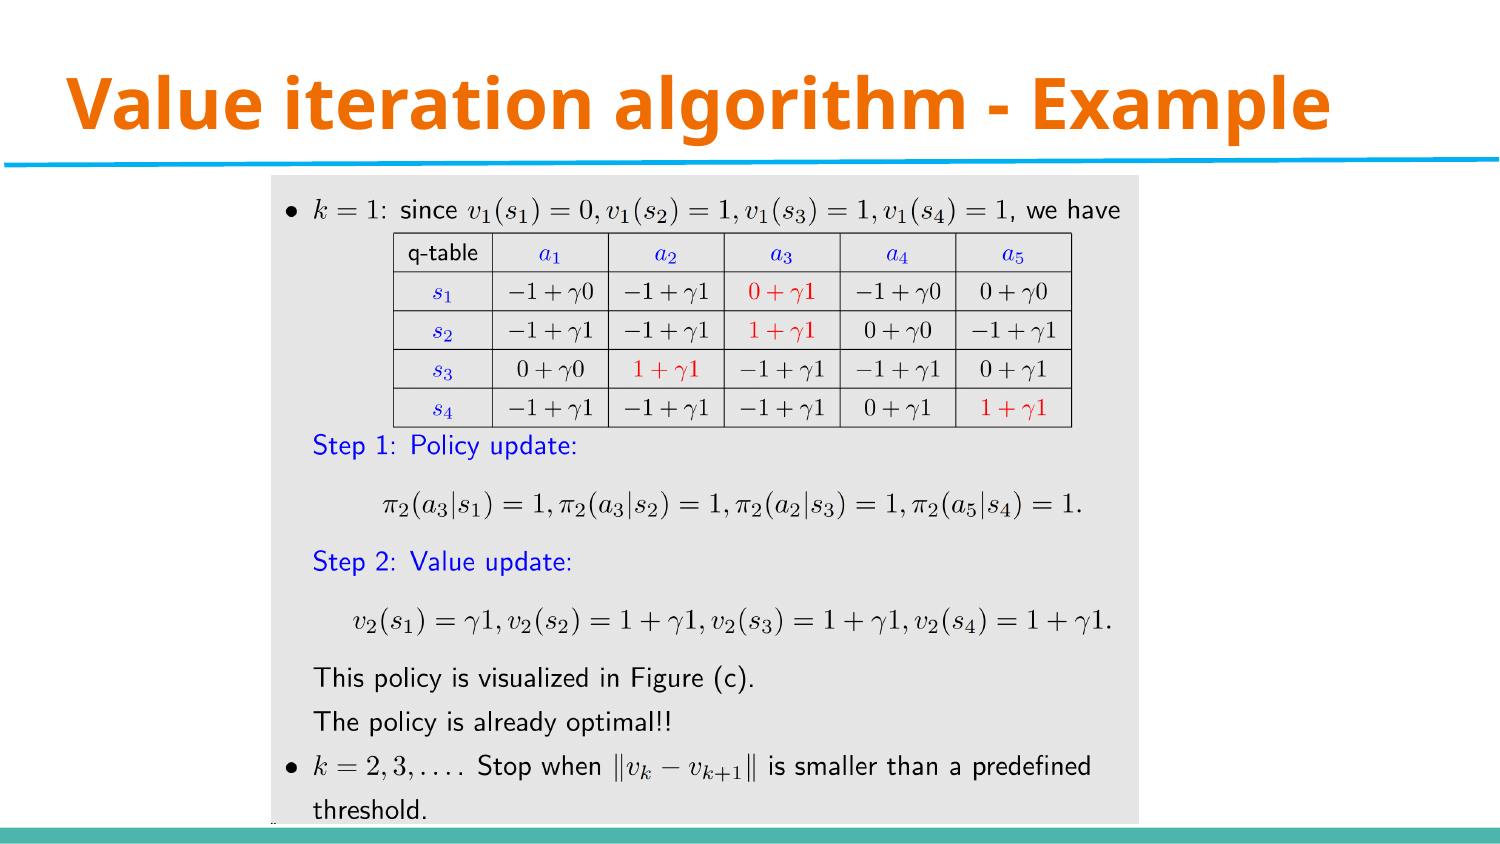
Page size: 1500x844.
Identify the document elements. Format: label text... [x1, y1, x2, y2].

picture [271, 174, 1139, 824]
title Value iteration algorithm - Example [51, 43, 1449, 157]
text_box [3, 159, 1500, 166]
